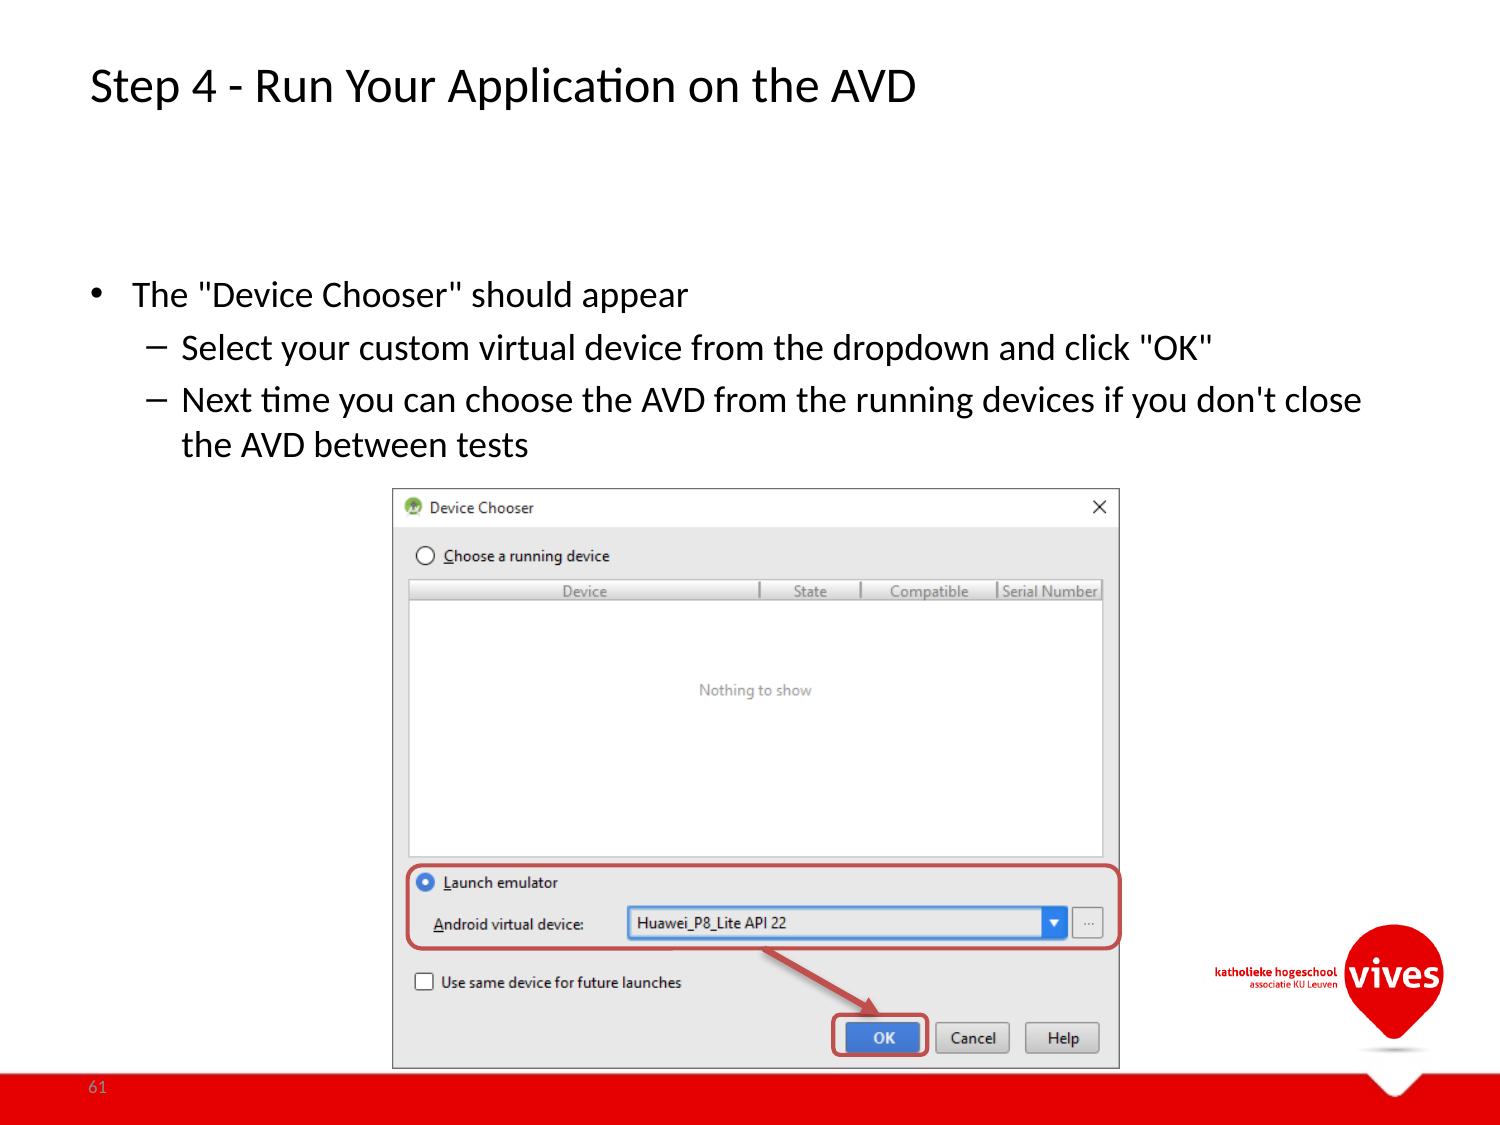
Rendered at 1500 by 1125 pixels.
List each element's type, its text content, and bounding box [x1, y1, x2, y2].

picture [0, 0, 1500, 1125]
slide_number 61 [73, 1056, 153, 1116]
list The "Device Chooser" should appear Select your custom virtual device from the dropdown and click "OK" Next time you can choose the AVD from the running devices if you don't close the AVD between tests [75, 262, 1425, 1005]
title Step 4 - Run Your Application on the AVD [75, 45, 1425, 233]
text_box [763, 948, 881, 1016]
